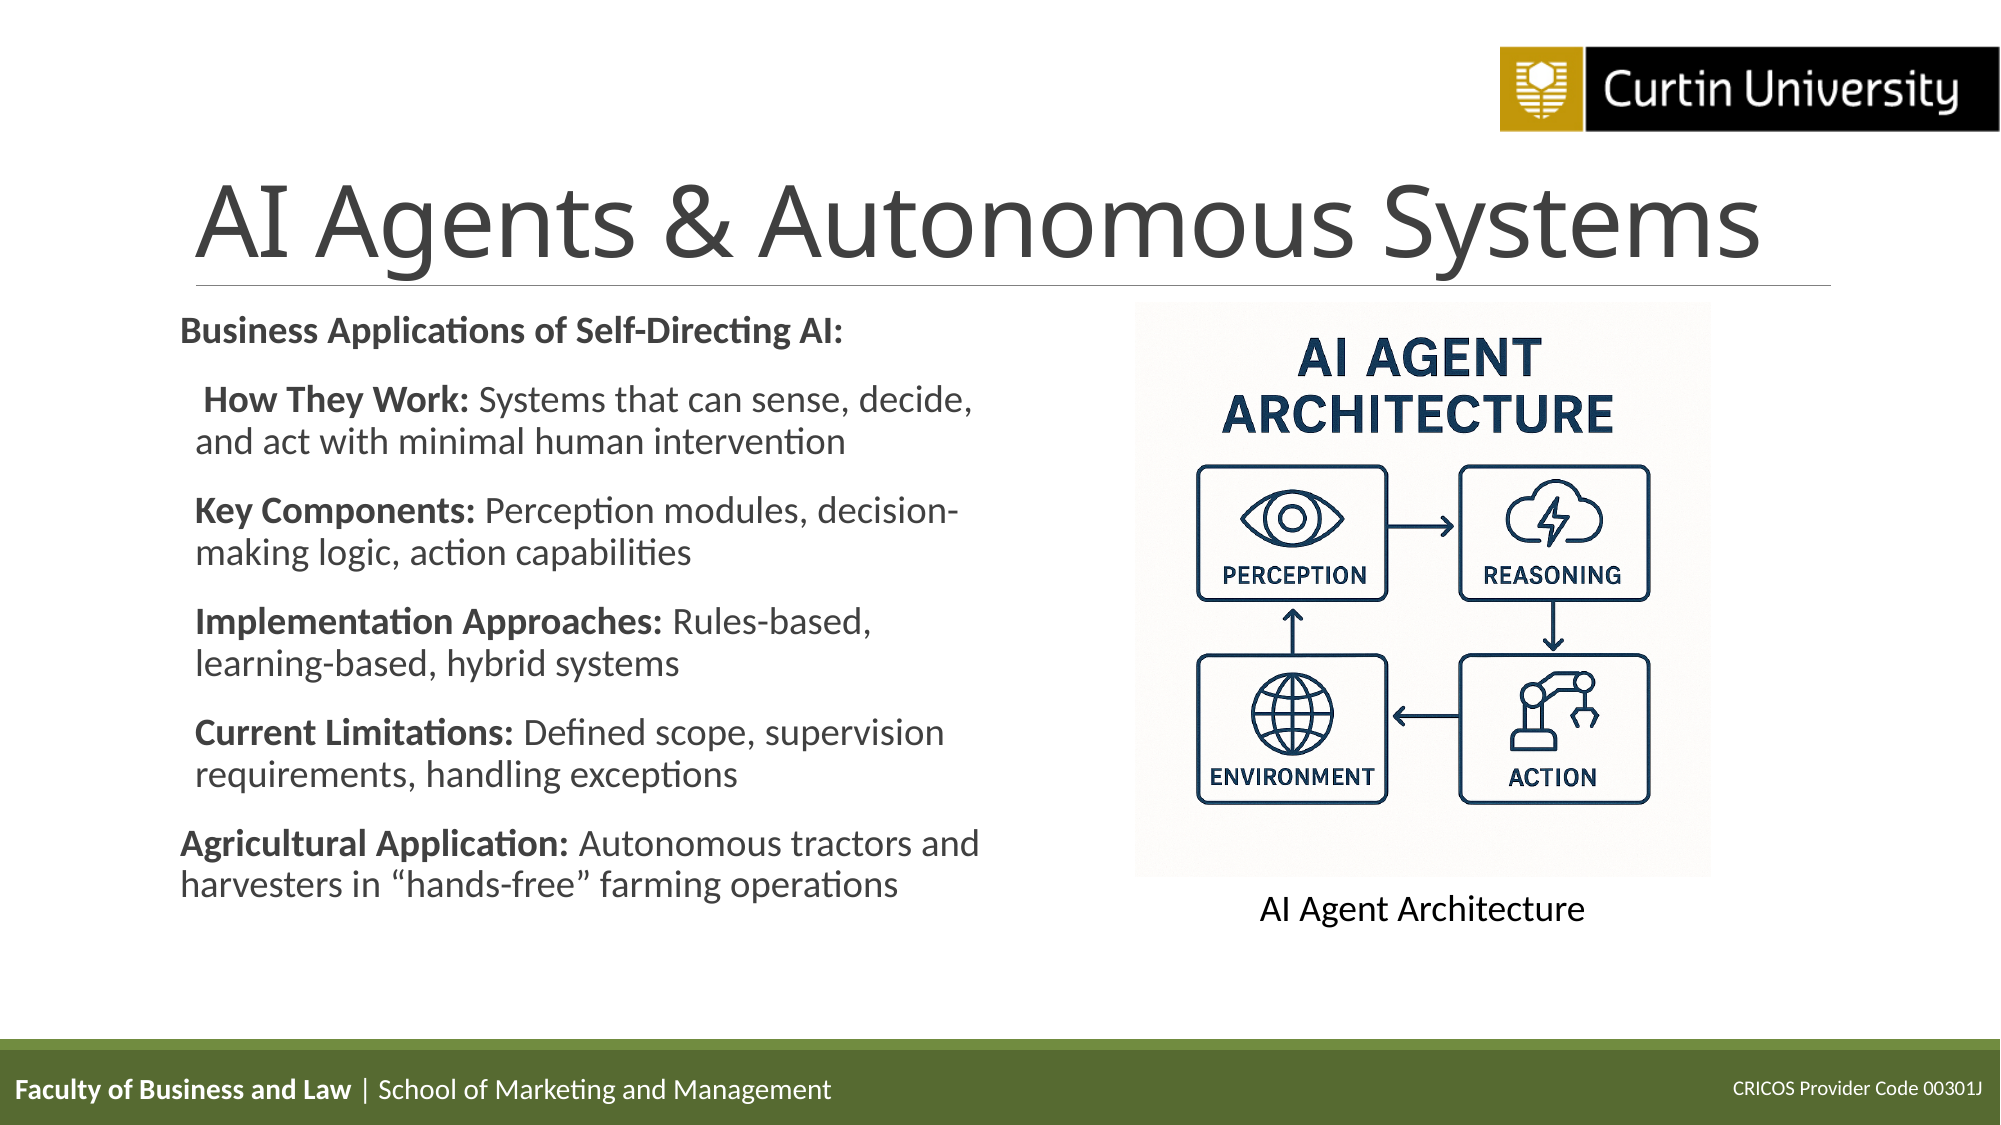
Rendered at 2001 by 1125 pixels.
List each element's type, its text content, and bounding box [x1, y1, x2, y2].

text_box AI Agent Architecture [1018, 877, 1827, 961]
footer Faculty of Business and Law | School of Marketing and Management [0, 1057, 1646, 1118]
title AI Agents & Autonomous Systems [180, 47, 1830, 285]
list Business Applications of Self-Directing AI: How They Work: Systems that can sense, decide, and act with minimal human intervention Key Components: Perception modules, decision-making logic, action capabilities Implementation Approaches: Rules-based, learning-based, hybrid systems Current Limitations: Defined scope, supervision requirements, handling exceptions Agricultural Application: Autonomous tractors and harvesters in “hands-free” farming operations [180, 302, 990, 963]
picture [1500, 46, 2000, 132]
picture [1134, 301, 1711, 878]
